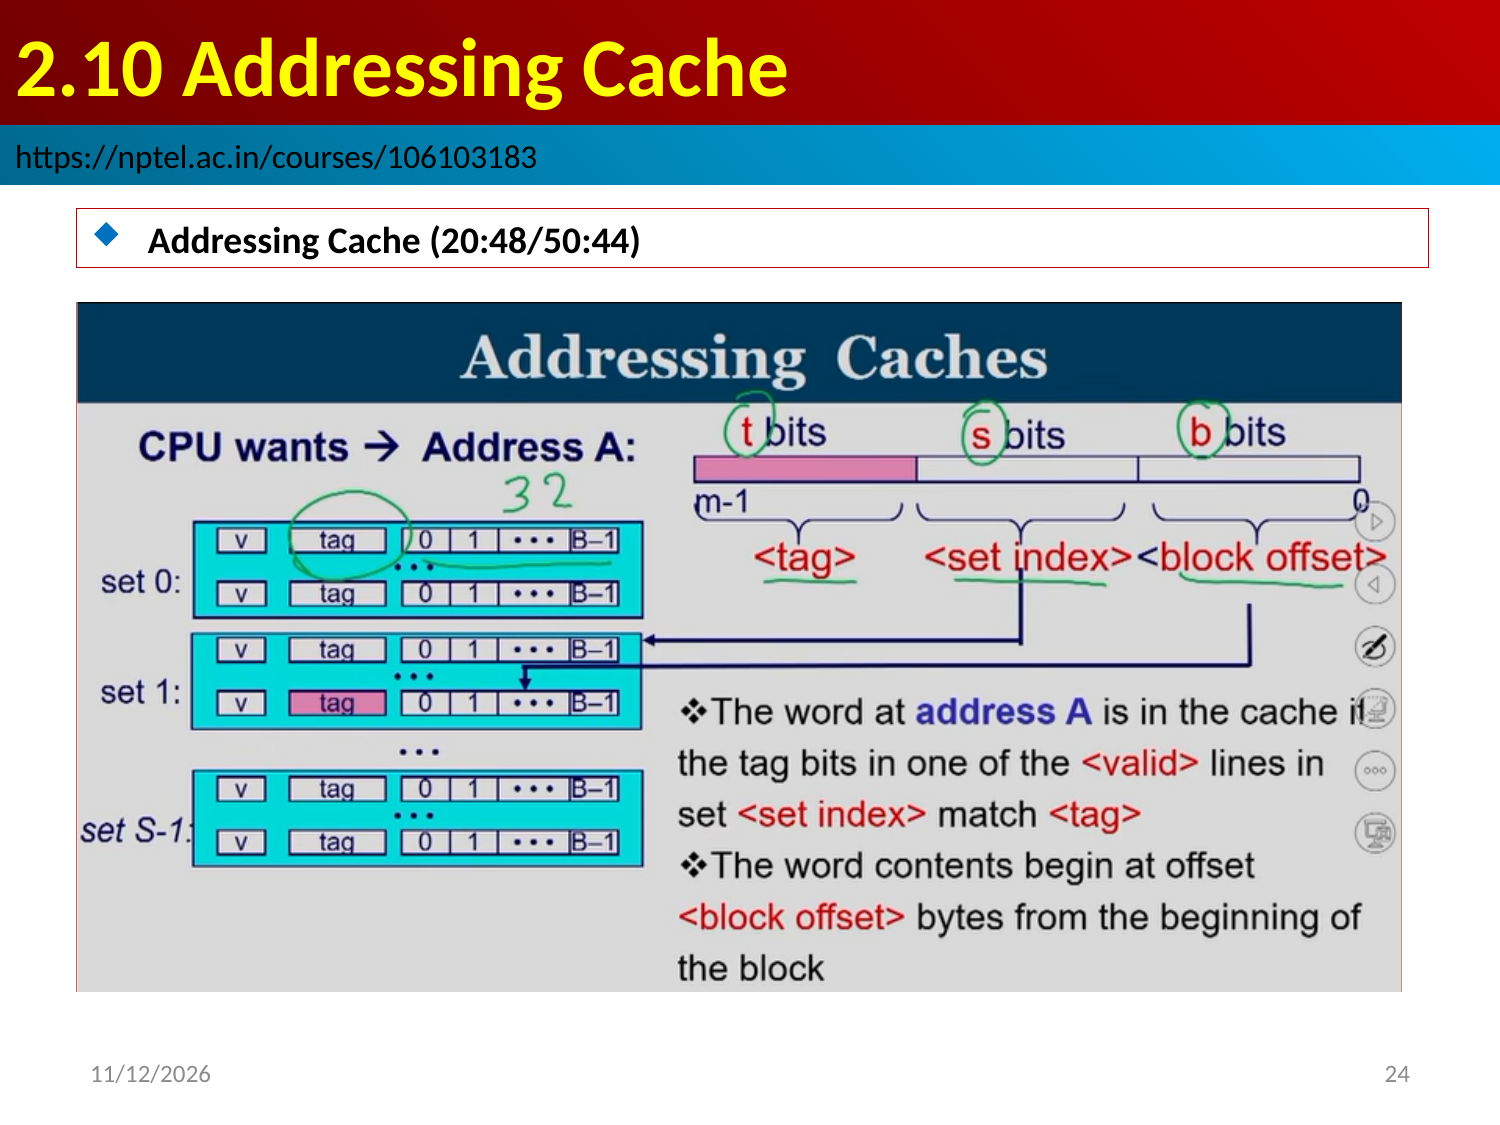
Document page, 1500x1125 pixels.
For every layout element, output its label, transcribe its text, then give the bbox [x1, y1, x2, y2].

slide_number 24 [1074, 1042, 1425, 1103]
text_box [76, 302, 1402, 992]
text_box https://nptel.ac.in/courses/106103183 [0, 125, 1500, 185]
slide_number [75, 1042, 425, 1103]
title 2.10 Addressing Cache [0, 0, 1500, 125]
subtitle Addressing Cache (20:48/50:44) [76, 208, 1429, 268]
